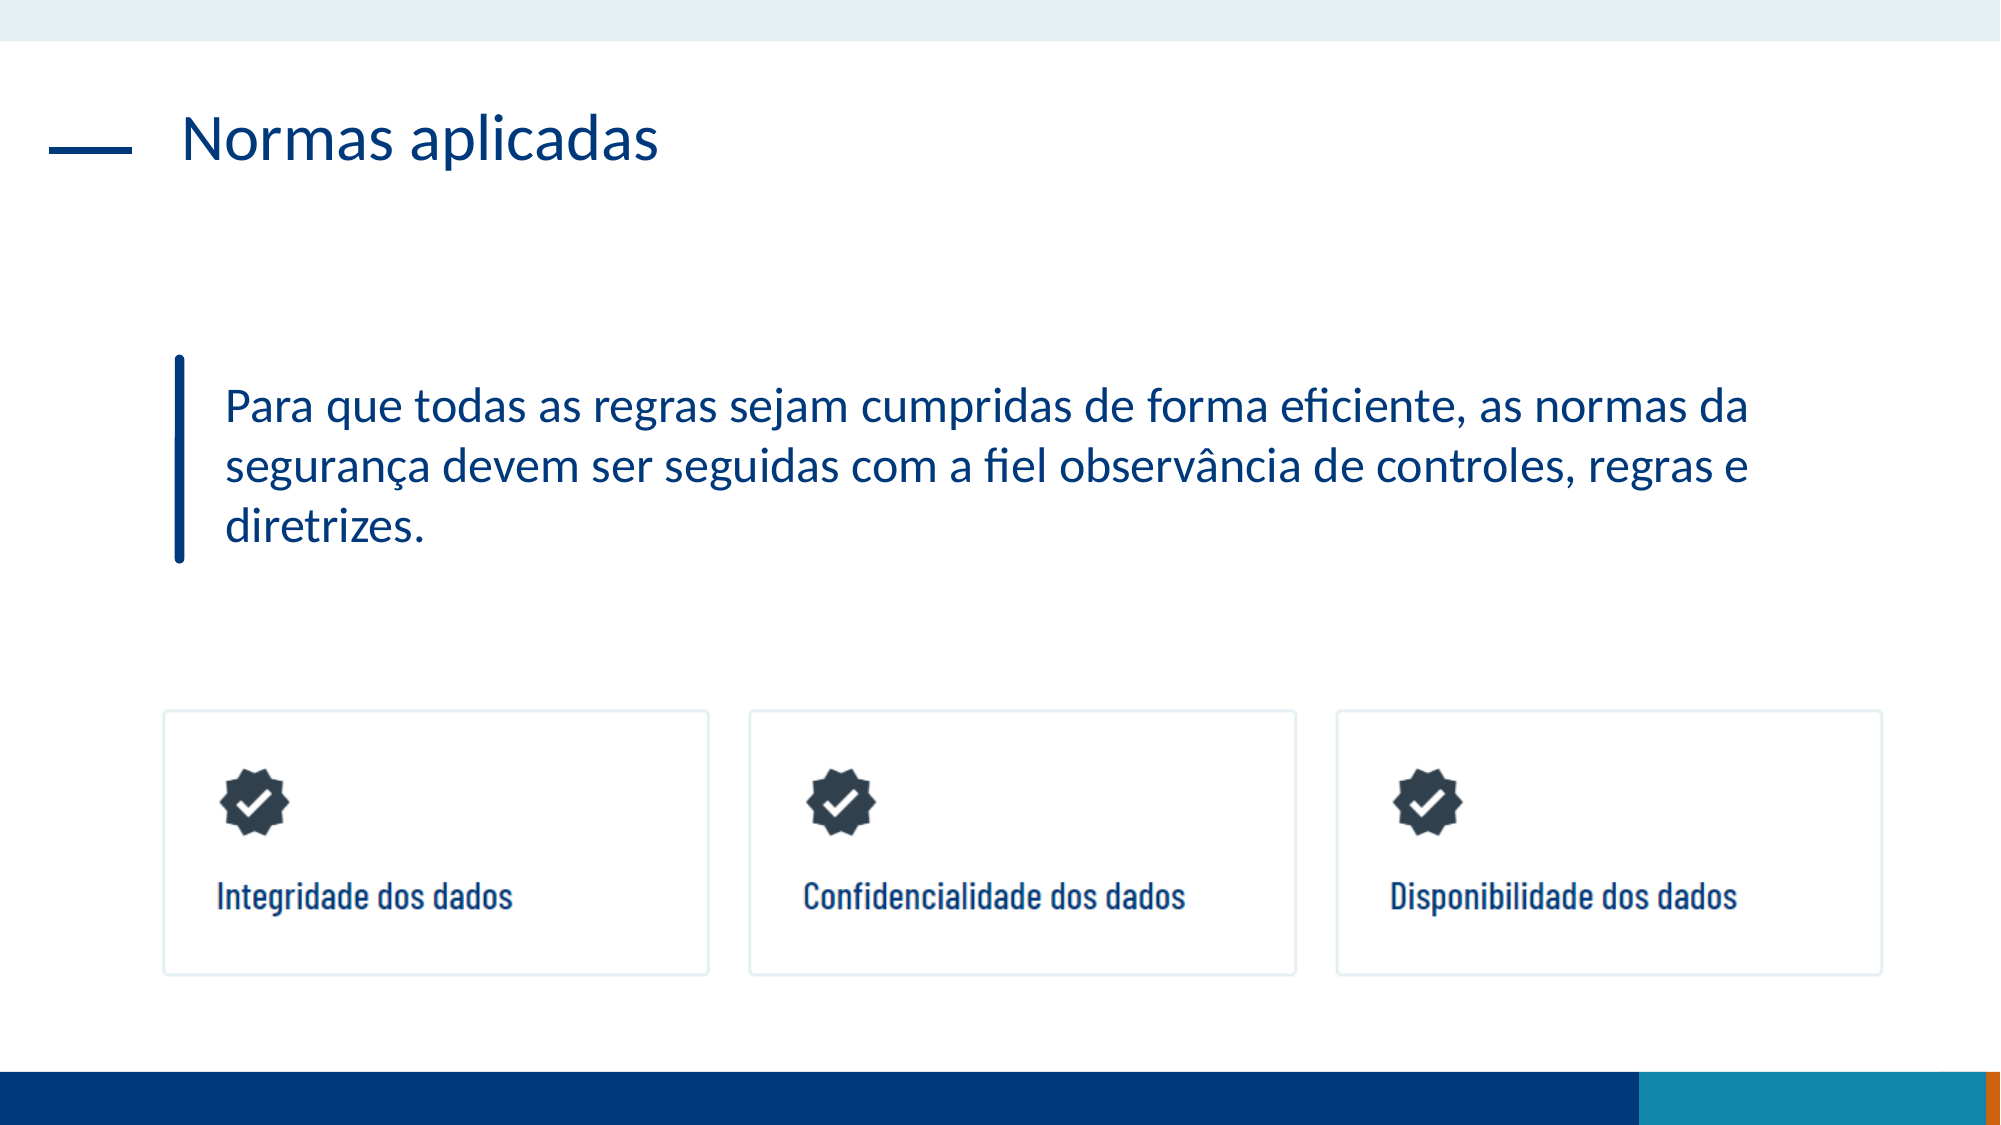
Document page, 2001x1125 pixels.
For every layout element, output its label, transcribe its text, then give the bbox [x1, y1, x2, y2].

picture [154, 691, 1899, 988]
list Normas aplicadas [167, 95, 1833, 237]
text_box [175, 355, 1842, 563]
